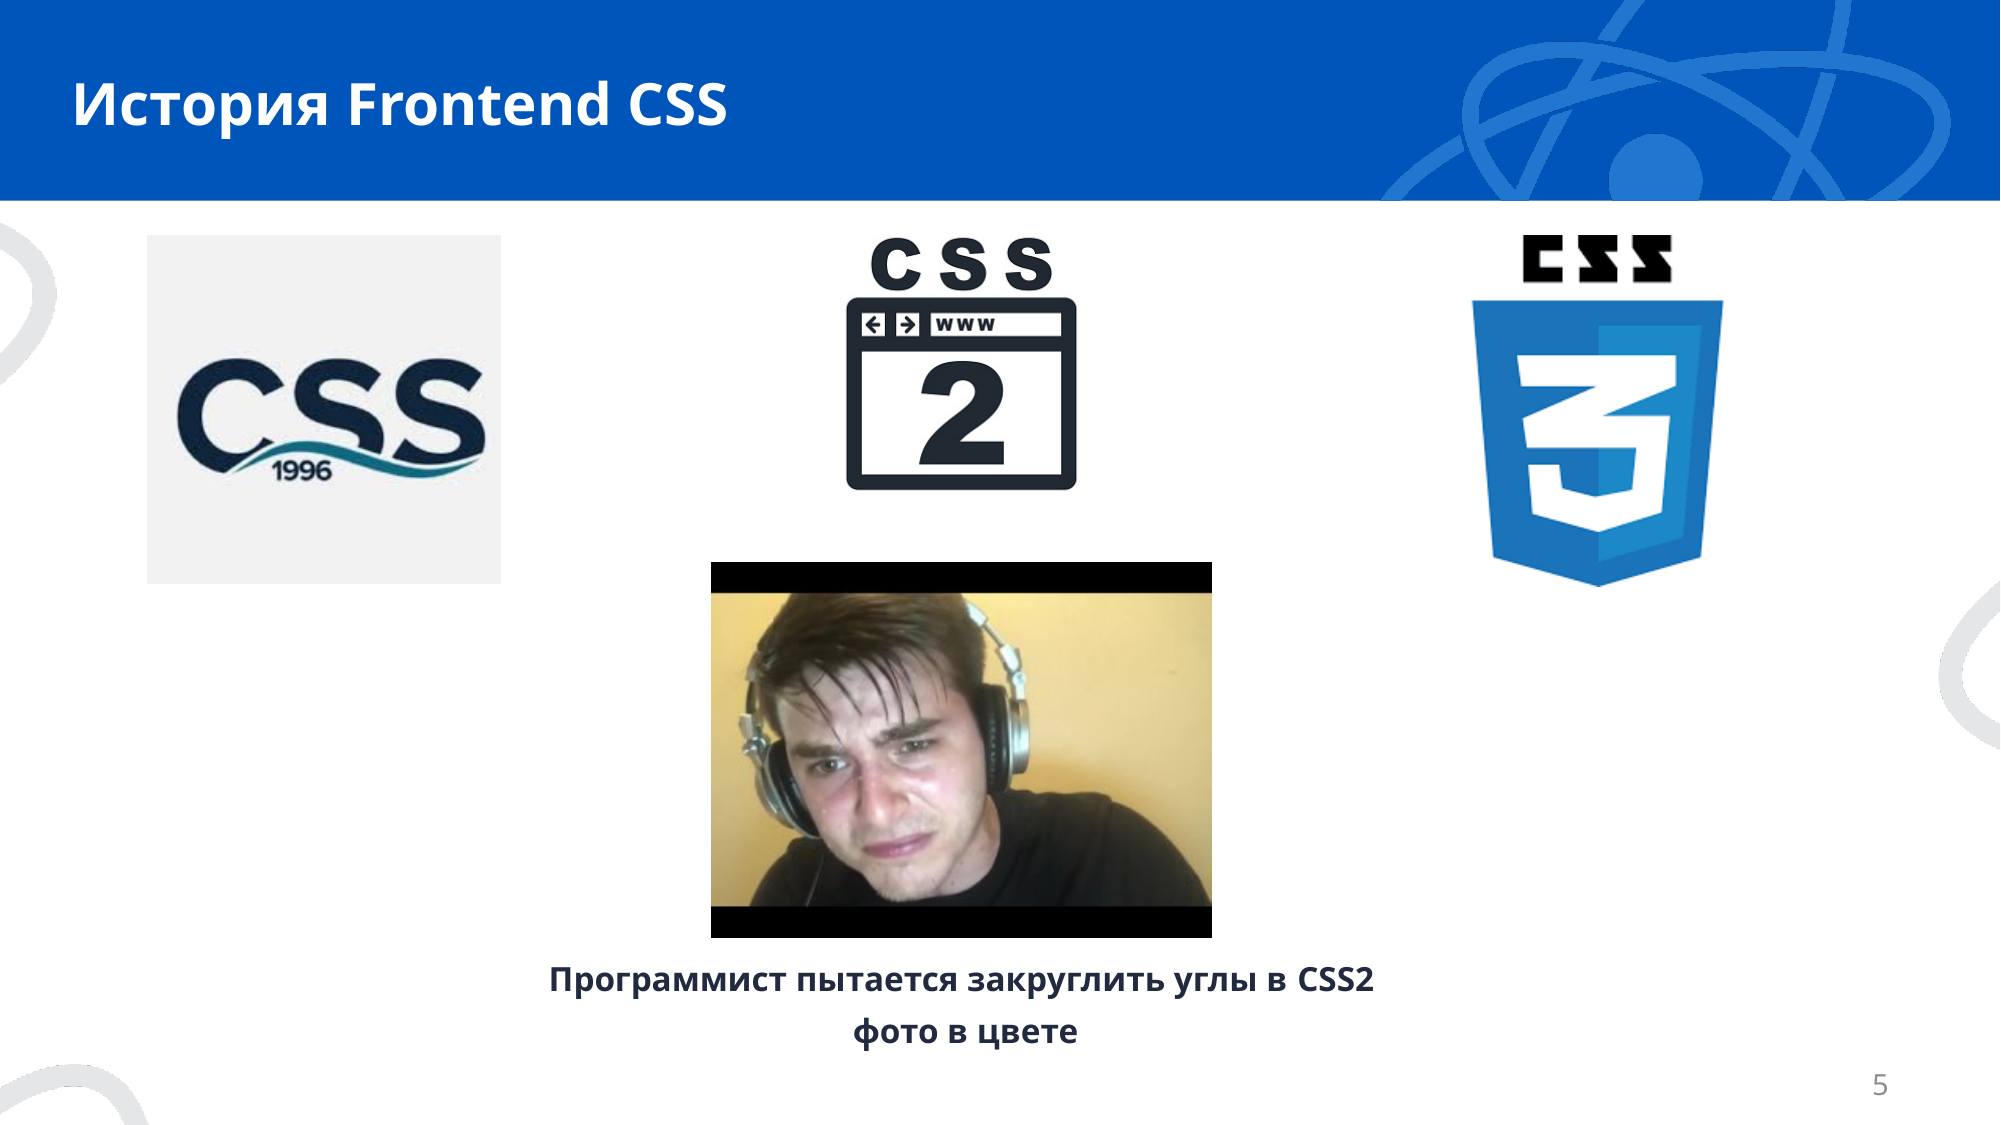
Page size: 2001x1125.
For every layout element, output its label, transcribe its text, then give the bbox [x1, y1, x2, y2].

picture [1318, 0, 2000, 201]
picture [711, 235, 1212, 938]
picture [147, 235, 501, 584]
picture [0, 1032, 162, 1125]
title История Frontend CSS [56, 58, 1076, 145]
picture [1422, 235, 1774, 588]
picture [0, 208, 122, 456]
picture [1919, 554, 2001, 767]
text_box Программист пытается закруглить углы в CSS2 фото в цвете [415, 950, 1507, 1058]
